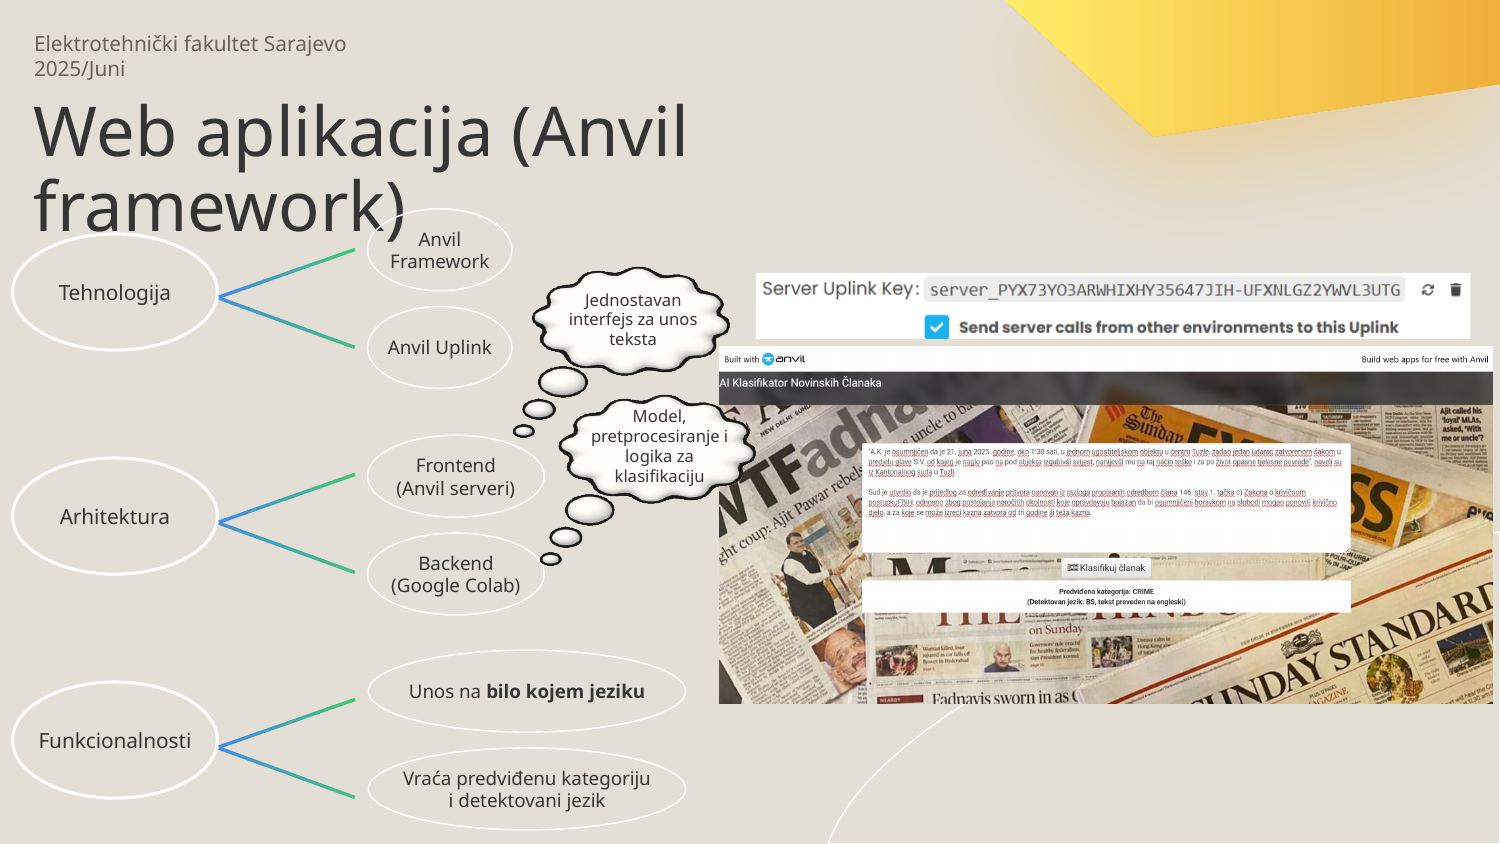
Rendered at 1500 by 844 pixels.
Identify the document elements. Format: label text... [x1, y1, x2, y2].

text_box [218, 247, 356, 298]
title Web aplikacija (Anvil framework) [18, 82, 1076, 261]
title Elektrotehnički fakultet Sarajevo 2025/Juni [34, 20, 500, 96]
text_box [218, 521, 356, 575]
text_box [218, 296, 356, 350]
picture [508, 257, 1494, 704]
title Tehnologija [12, 233, 218, 351]
title Backend (Google Colab) [367, 533, 545, 615]
title Vraća predviđenu kategoriju i detektovani jezik [368, 747, 686, 830]
title Anvil Framework [367, 208, 512, 291]
text_box [218, 472, 356, 523]
title Arhitektura [12, 458, 218, 575]
title Frontend (Anvil serveri) [367, 435, 529, 518]
picture [755, 273, 1471, 339]
text_box [218, 697, 356, 748]
title Funkcionalnosti [12, 682, 218, 799]
text_box [218, 746, 356, 800]
title Unos na bilo kojem jeziku [368, 650, 686, 733]
title Anvil Uplink [367, 306, 503, 389]
